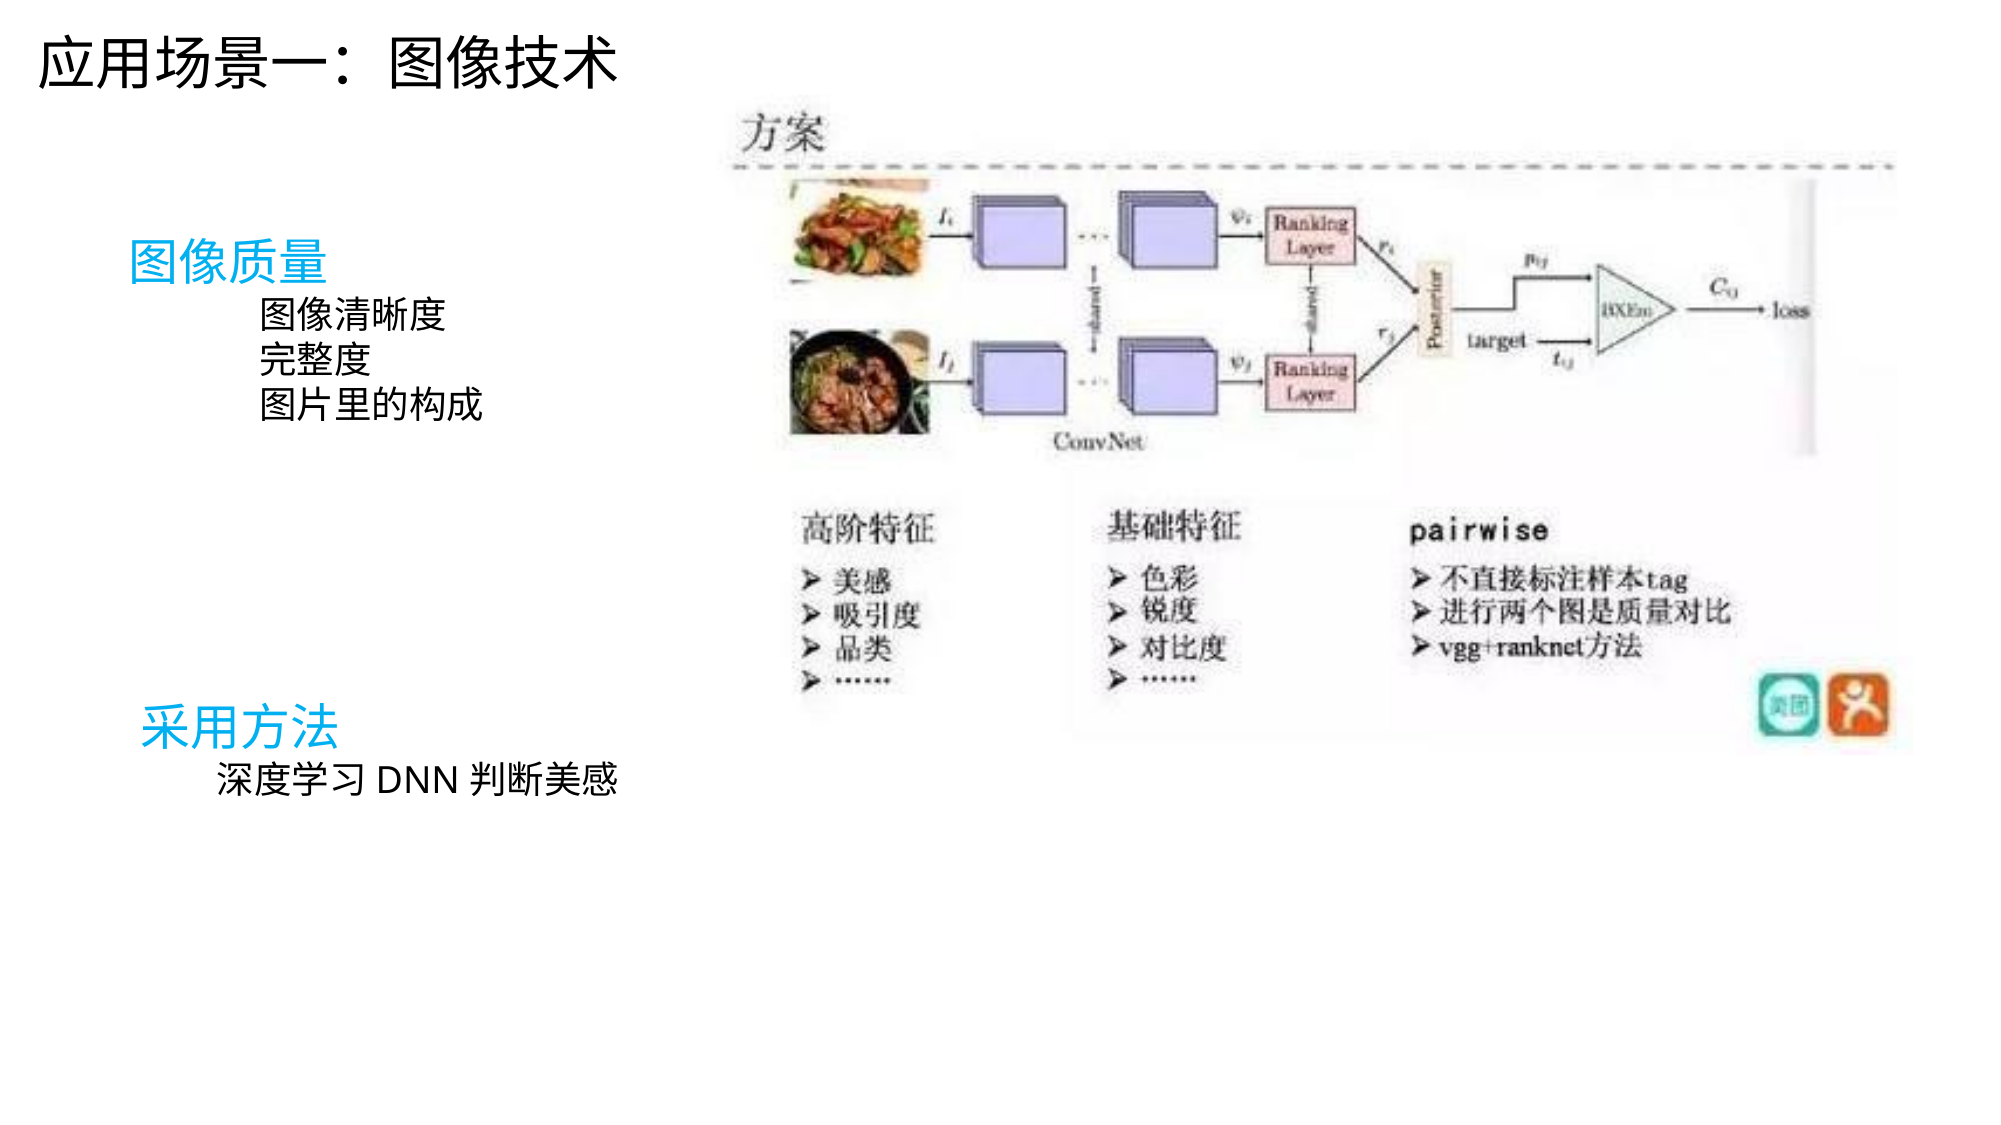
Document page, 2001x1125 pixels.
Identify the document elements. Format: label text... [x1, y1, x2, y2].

picture [650, 58, 1977, 772]
text_box 应用场景一：图像技术 图像质量 图像清晰度 完整度 图片里的构成 采用方法 深度学习DNN判断美感 [22, 18, 1932, 1125]
